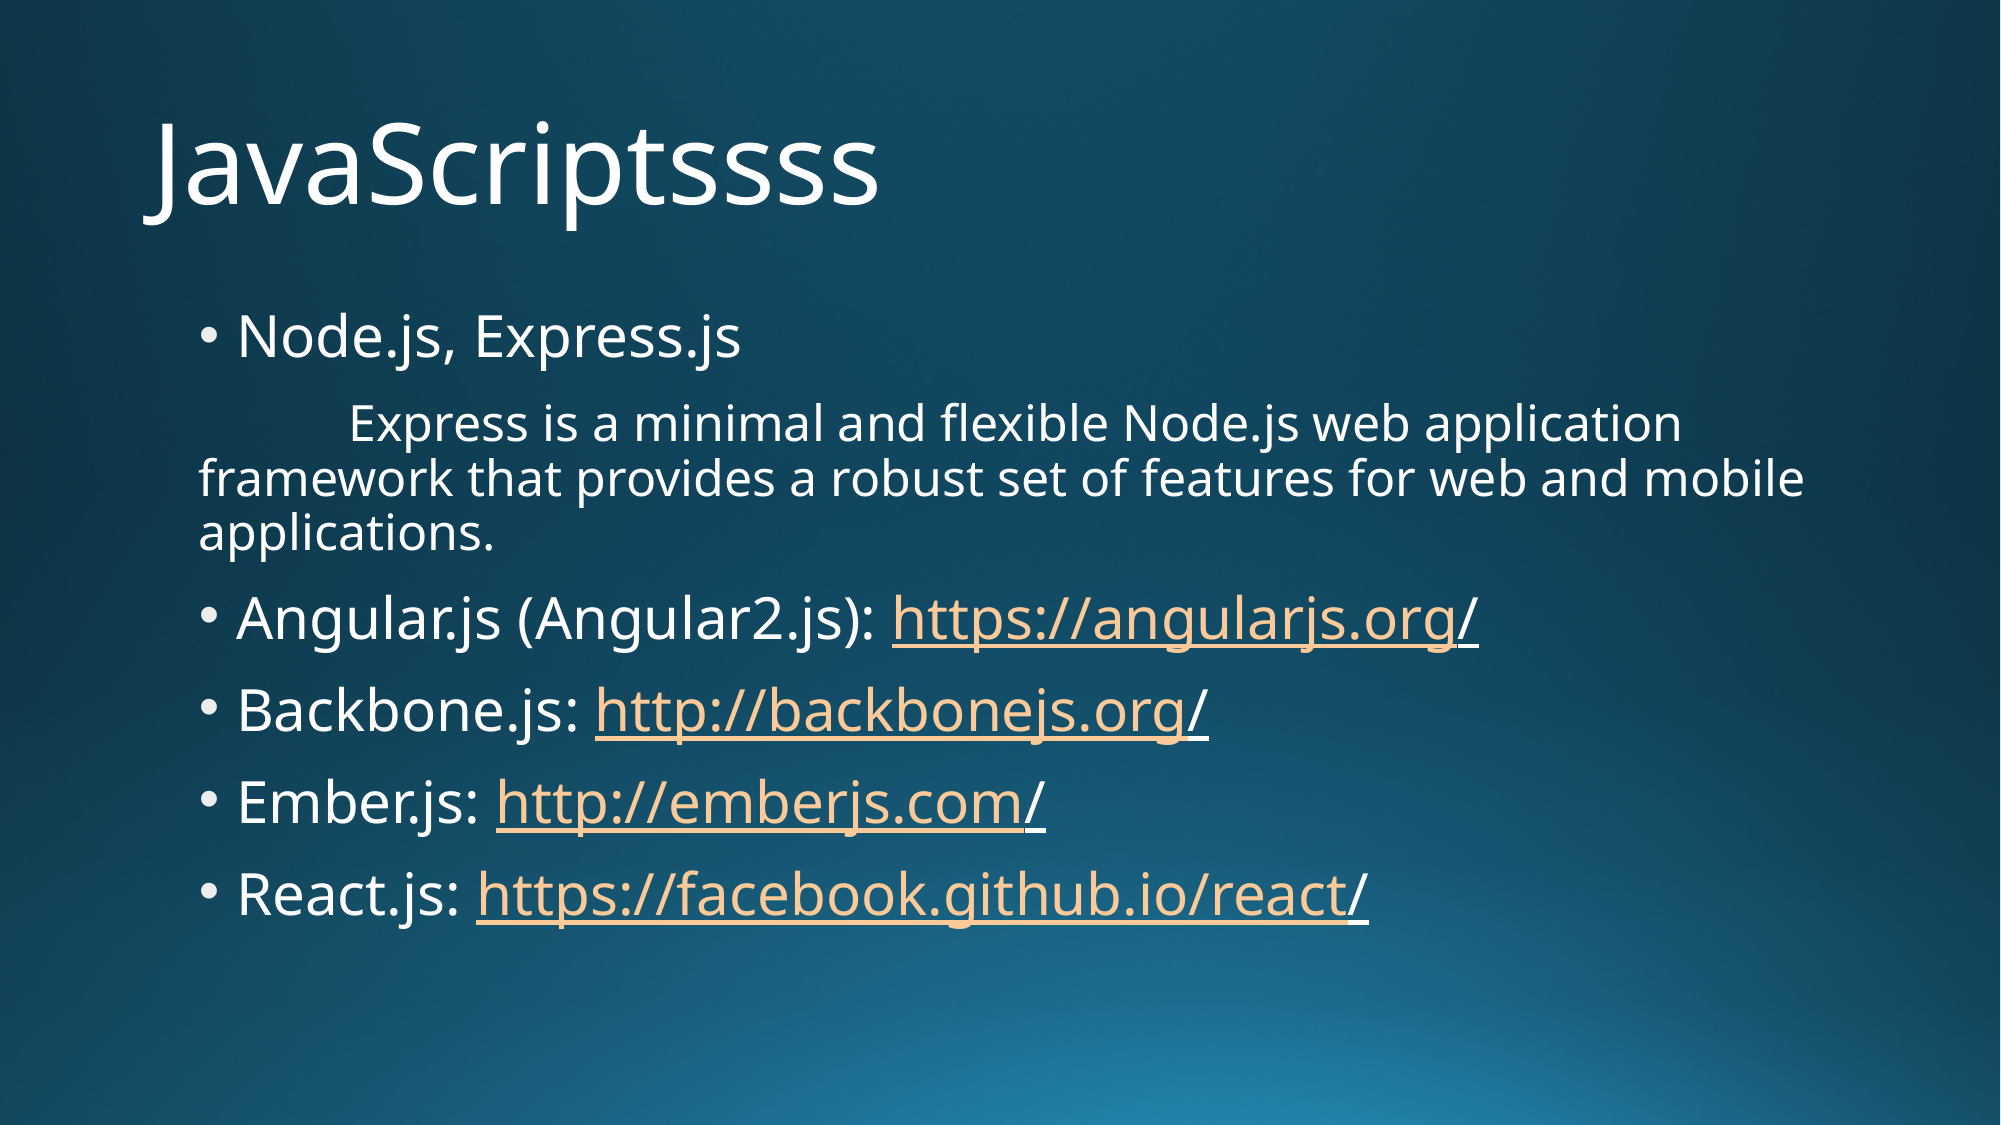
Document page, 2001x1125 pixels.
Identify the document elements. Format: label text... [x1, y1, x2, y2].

list Node.js, Express.js Express is a minimal and flexible Node.js web application framework that provides a robust set of features for web and mobile applications. Angular.js (Angular2.js): https://angularjs.org/ Backbone.js: http://backbonejs.org/ Ember.js: http://emberjs.com/ React.js: https://facebook.github.io/react/ [183, 299, 1863, 1014]
picture [0, 0, 2001, 1125]
title JavaScriptssss [137, 59, 1863, 278]
